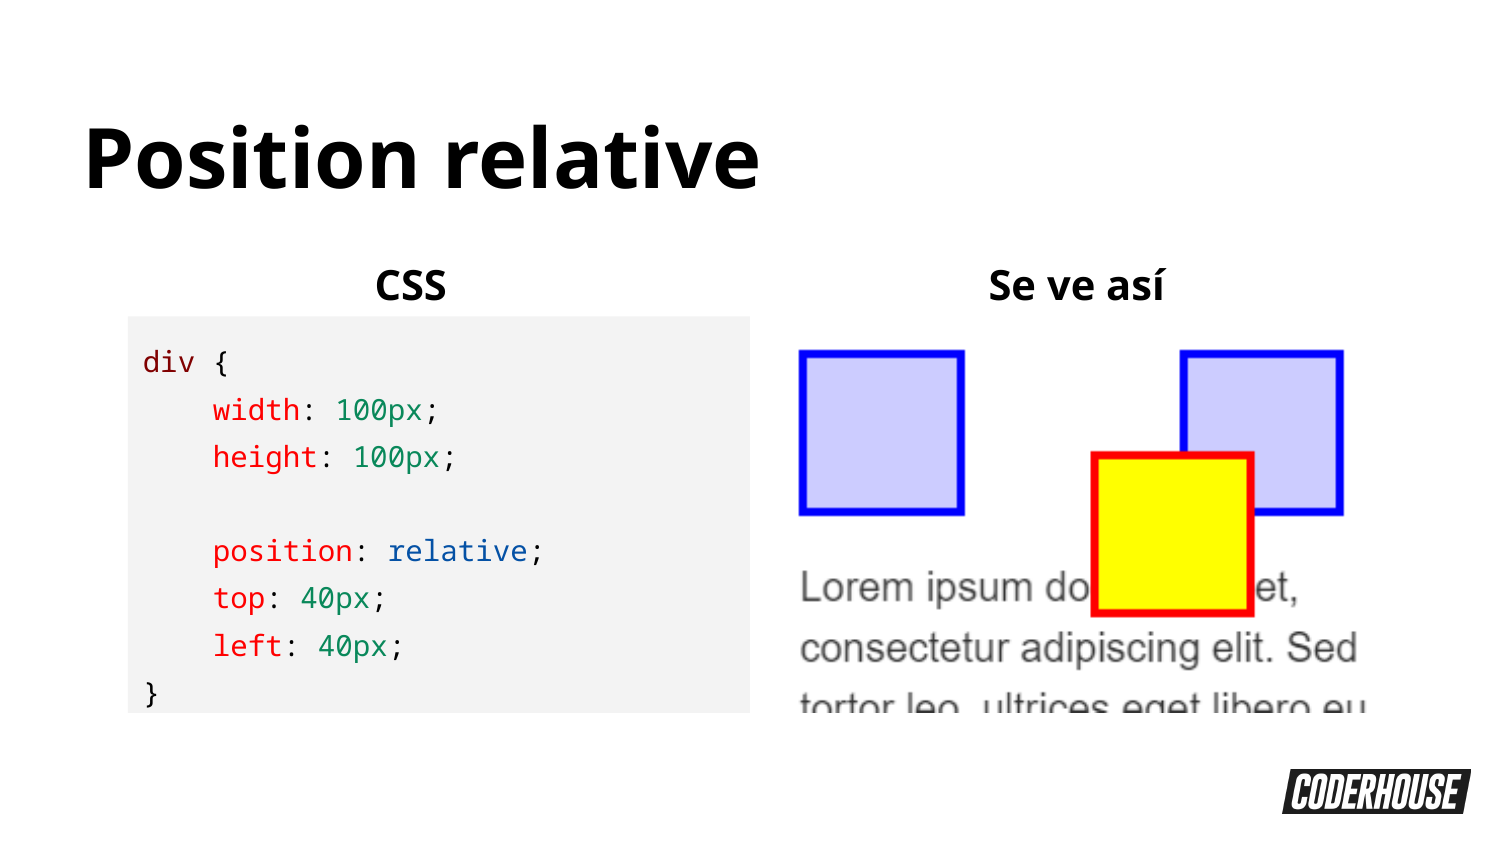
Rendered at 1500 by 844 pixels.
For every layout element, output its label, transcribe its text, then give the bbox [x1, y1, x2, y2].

picture [775, 316, 1395, 714]
picture [1281, 769, 1471, 814]
text_box div { width: 100px; height: 100px; position: relative; top: 40px; left: 40px; } [127, 316, 750, 713]
text_box Position relative [67, 101, 1403, 222]
text_box Se ve así [973, 243, 1197, 314]
text_box CSS [359, 243, 546, 317]
